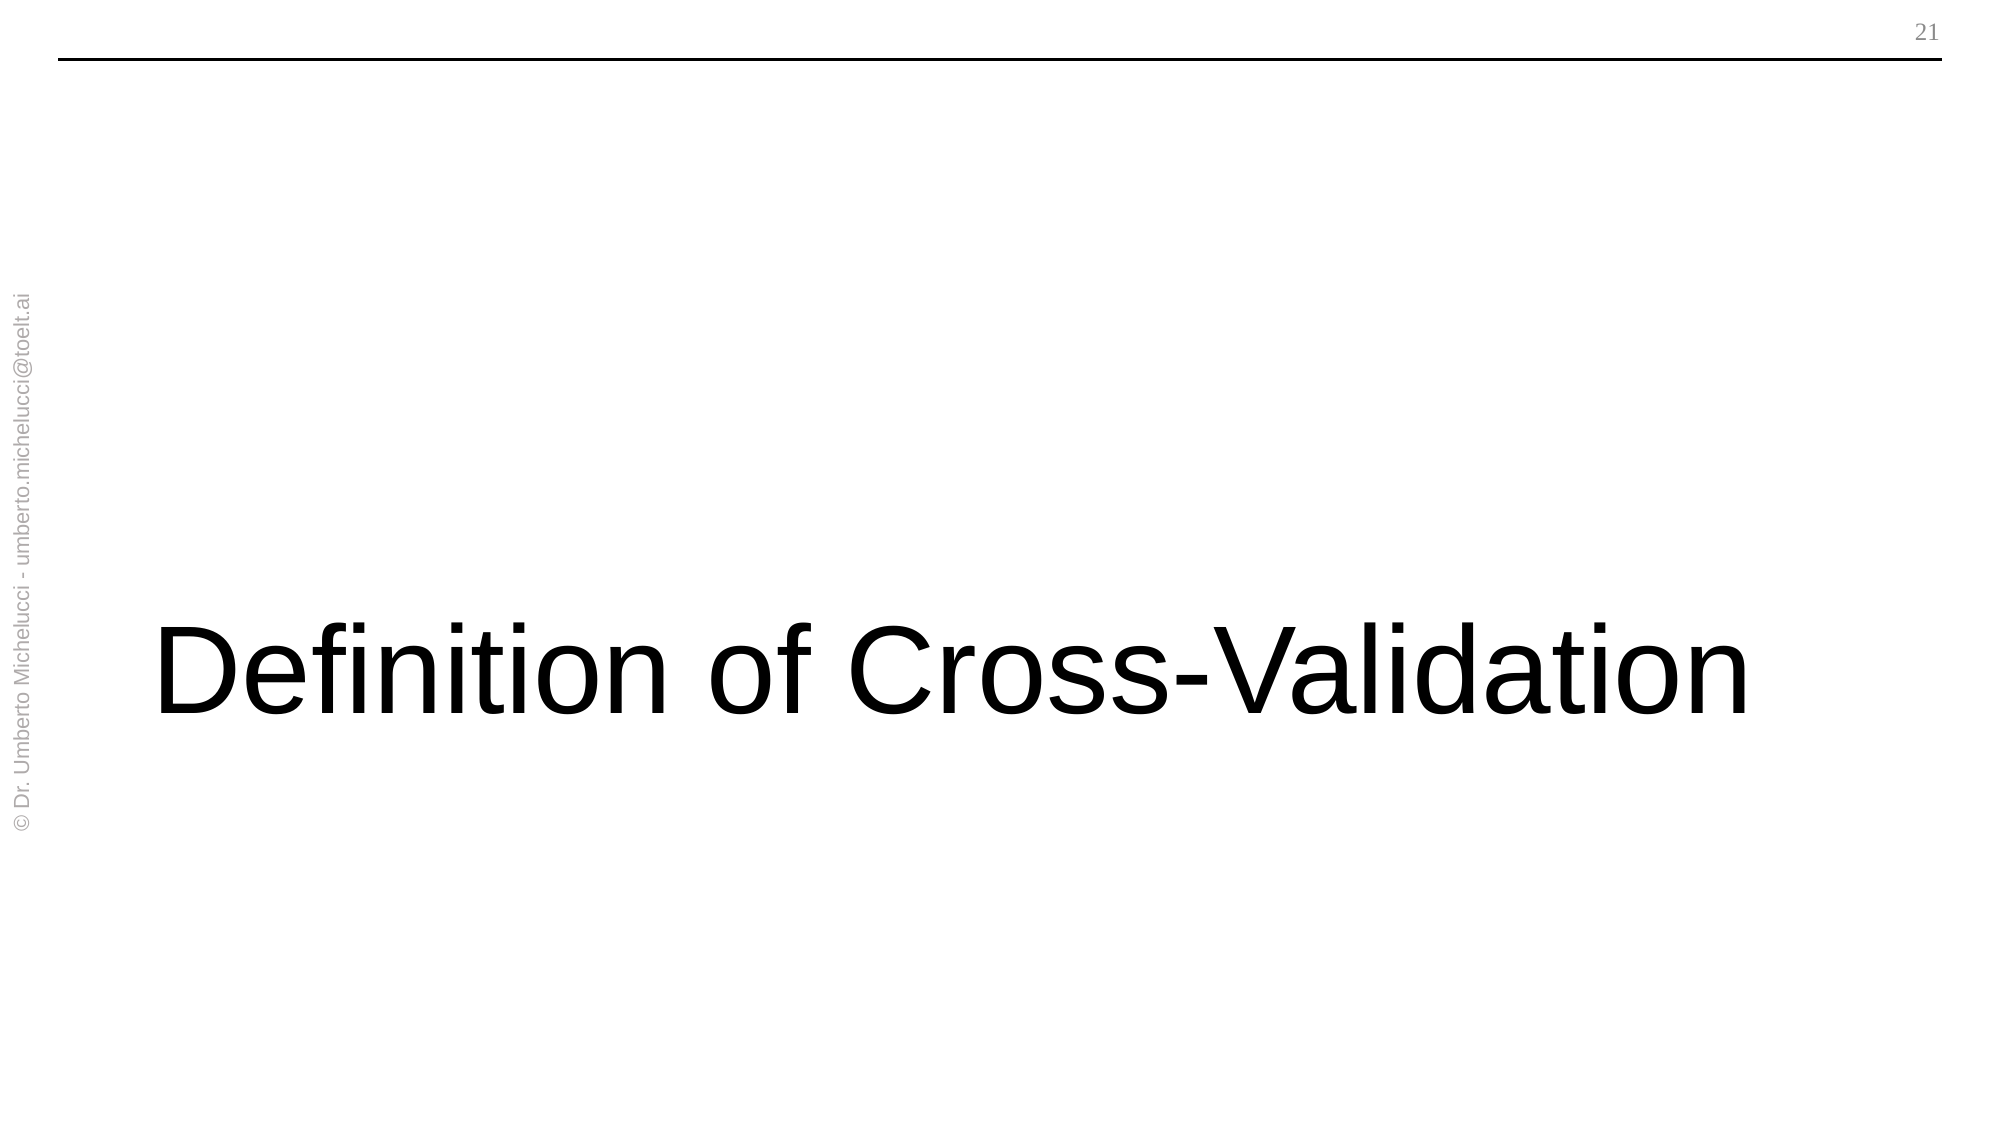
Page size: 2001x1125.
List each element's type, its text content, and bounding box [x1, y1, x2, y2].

title Definition of Cross-Validation [136, 280, 1862, 749]
text_box © Dr. Umberto Michelucci - umberto.michelucci@toelt.ai [0, 238, 41, 888]
